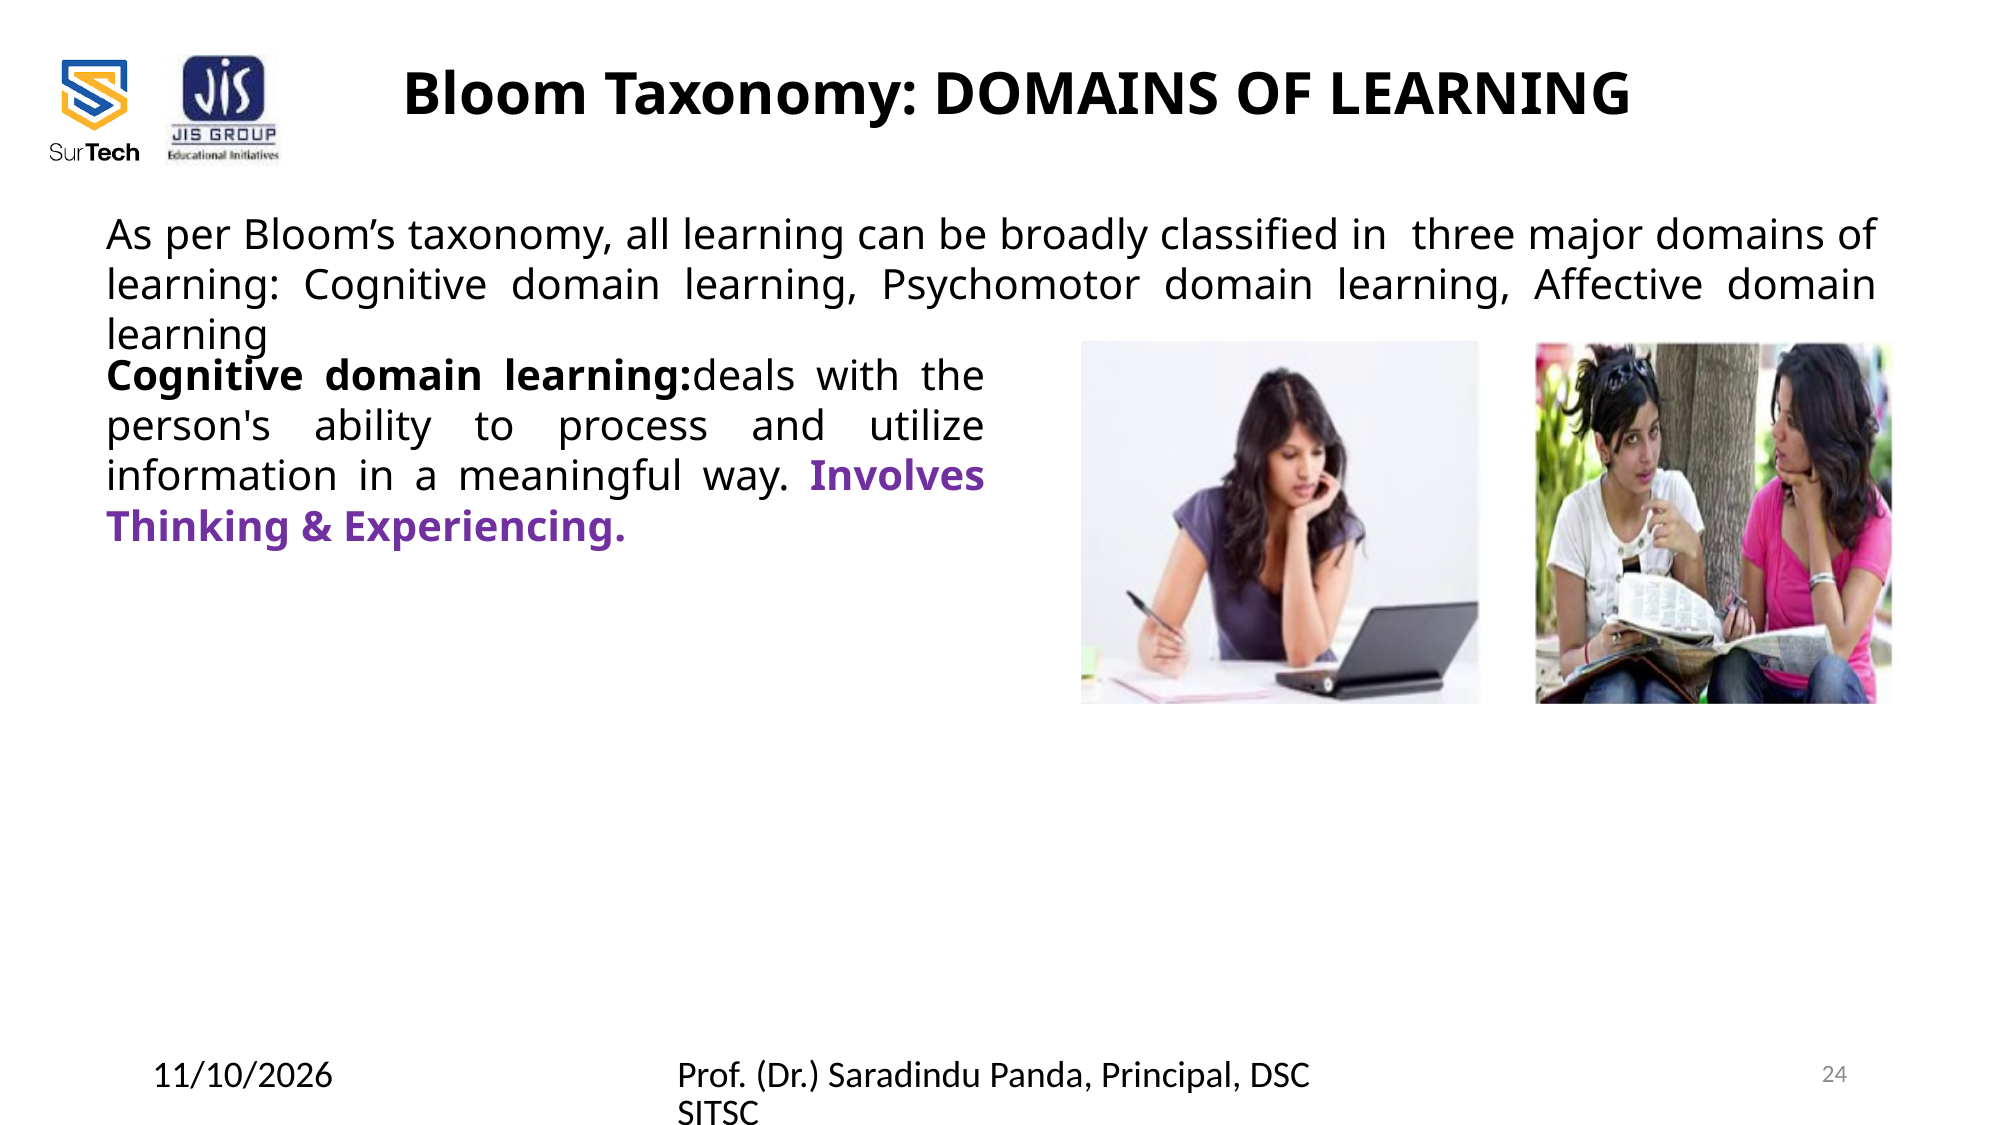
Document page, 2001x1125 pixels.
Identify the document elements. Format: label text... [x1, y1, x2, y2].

footer Prof. (Dr.) Saradindu Panda, Principal, DSCSITSC [662, 1042, 1338, 1103]
text_box As per Bloom’s taxonomy, all learning can be broadly classified in three major domains of learning: Cognitive domain learning, Psychomotor domain learning, Affective domain learning [91, 200, 1893, 366]
picture [1534, 341, 1893, 704]
text_box Cognitive domain learning:deals with the person's ability to process and utilize information in a meaningful way. Involves Thinking & Experiencing. [91, 341, 1000, 602]
title Bloom Taxonomy: DOMAINS OF LEARNING [387, 50, 1893, 134]
slide_number 24 [1412, 1042, 1863, 1103]
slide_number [137, 1042, 588, 1103]
picture [23, 39, 282, 181]
picture [1081, 341, 1481, 704]
